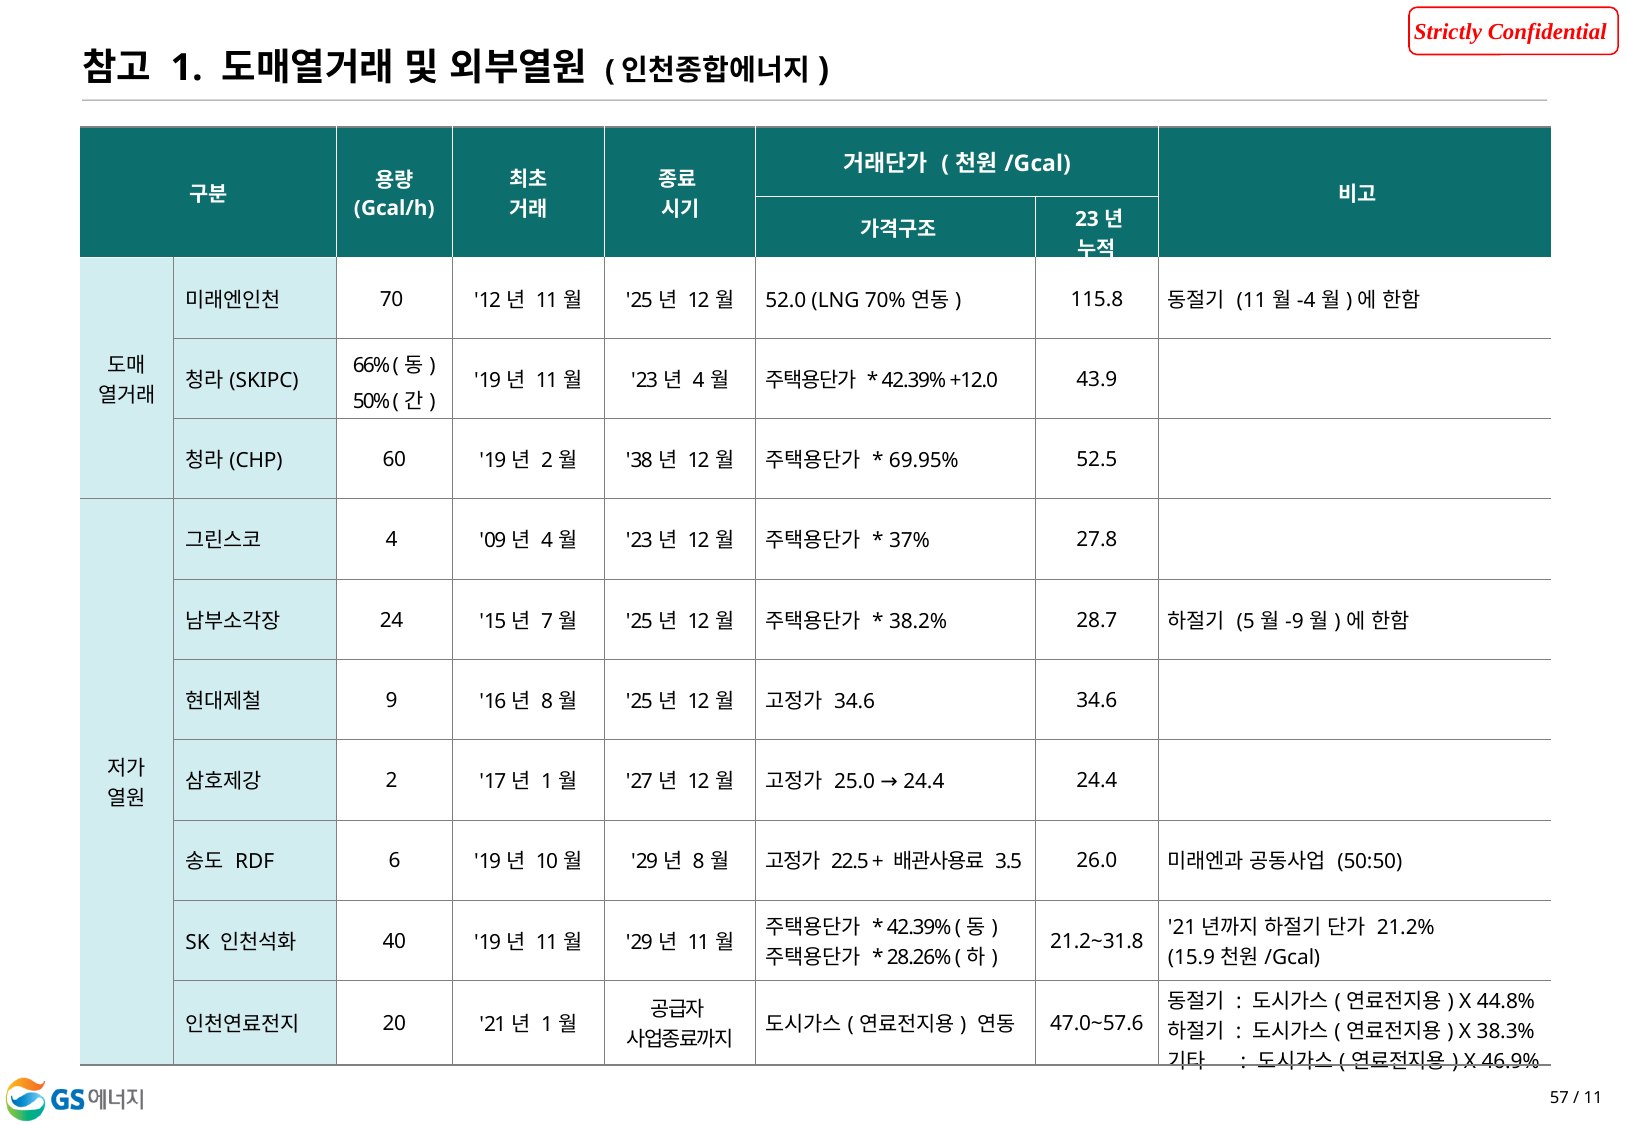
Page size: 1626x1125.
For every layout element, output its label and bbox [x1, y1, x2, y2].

table_cell [80, 258, 173, 498]
table_cell [453, 258, 604, 338]
table_cell [453, 419, 604, 498]
table_cell [453, 821, 604, 900]
table_cell [605, 419, 755, 498]
table_cell [174, 499, 336, 579]
table_header [756, 128, 1158, 196]
table_header [605, 128, 755, 257]
table_cell [453, 981, 604, 1064]
table_cell [1036, 499, 1158, 579]
table_cell [605, 660, 755, 739]
table_cell [174, 981, 336, 1064]
table_cell [756, 821, 1035, 900]
table_cell [337, 499, 452, 579]
table_cell [756, 197, 1035, 257]
table_cell [1159, 740, 1551, 820]
table_cell [756, 981, 1035, 1064]
table_cell [174, 821, 336, 900]
table_cell [1036, 740, 1158, 820]
table_cell [1036, 821, 1158, 900]
table_cell [756, 499, 1035, 579]
table_cell [605, 981, 755, 1064]
table_cell [756, 740, 1035, 820]
table_cell [453, 660, 604, 739]
table_cell [605, 901, 755, 980]
table_cell [337, 419, 452, 498]
table_cell [605, 580, 755, 659]
table_cell [337, 740, 452, 820]
table_cell [453, 339, 604, 418]
table_cell [337, 339, 452, 418]
table_cell [174, 339, 336, 418]
table_cell [1036, 258, 1158, 338]
table_cell [756, 339, 1035, 418]
table_cell [453, 901, 604, 980]
table_cell [1159, 339, 1551, 418]
table_cell [337, 821, 452, 900]
table_cell [337, 981, 452, 1064]
table_cell [174, 258, 336, 338]
table_header [80, 128, 336, 257]
table_cell [605, 740, 755, 820]
table_cell [756, 901, 1035, 980]
table_cell [1036, 981, 1158, 1064]
table_cell [174, 901, 336, 980]
table_cell [756, 258, 1035, 338]
table_cell [605, 821, 755, 900]
table_cell [174, 580, 336, 659]
table_cell [1036, 660, 1158, 739]
table_cell [1036, 580, 1158, 659]
table_cell [756, 419, 1035, 498]
table_cell [453, 580, 604, 659]
table_cell [453, 499, 604, 579]
table_cell [174, 419, 336, 498]
table_cell [1159, 580, 1551, 659]
table_cell [80, 499, 173, 1064]
table_header [337, 128, 452, 257]
table_cell [337, 258, 452, 338]
table_header [453, 128, 604, 257]
table_cell [453, 740, 604, 820]
table_cell [1159, 901, 1551, 980]
table_cell [756, 580, 1035, 659]
picture [3, 1077, 155, 1122]
table_cell [174, 660, 336, 739]
table_cell [1036, 197, 1158, 257]
table_cell [337, 901, 452, 980]
table_cell [174, 740, 336, 820]
table_cell [337, 660, 452, 739]
table_cell [1159, 499, 1551, 579]
table_cell [756, 660, 1035, 739]
table_cell [337, 580, 452, 659]
table_cell [1159, 981, 1551, 1064]
text_box [82, 41, 1183, 96]
table_cell [1159, 419, 1551, 498]
table_cell [1036, 901, 1158, 980]
table_cell [605, 258, 755, 338]
table_cell [1036, 339, 1158, 418]
table_header [1159, 128, 1551, 257]
table_cell [605, 339, 755, 418]
table_cell [1159, 660, 1551, 739]
table_cell [1159, 258, 1551, 338]
table_cell [605, 499, 755, 579]
table_cell [1159, 821, 1551, 900]
table_cell [1036, 419, 1158, 498]
